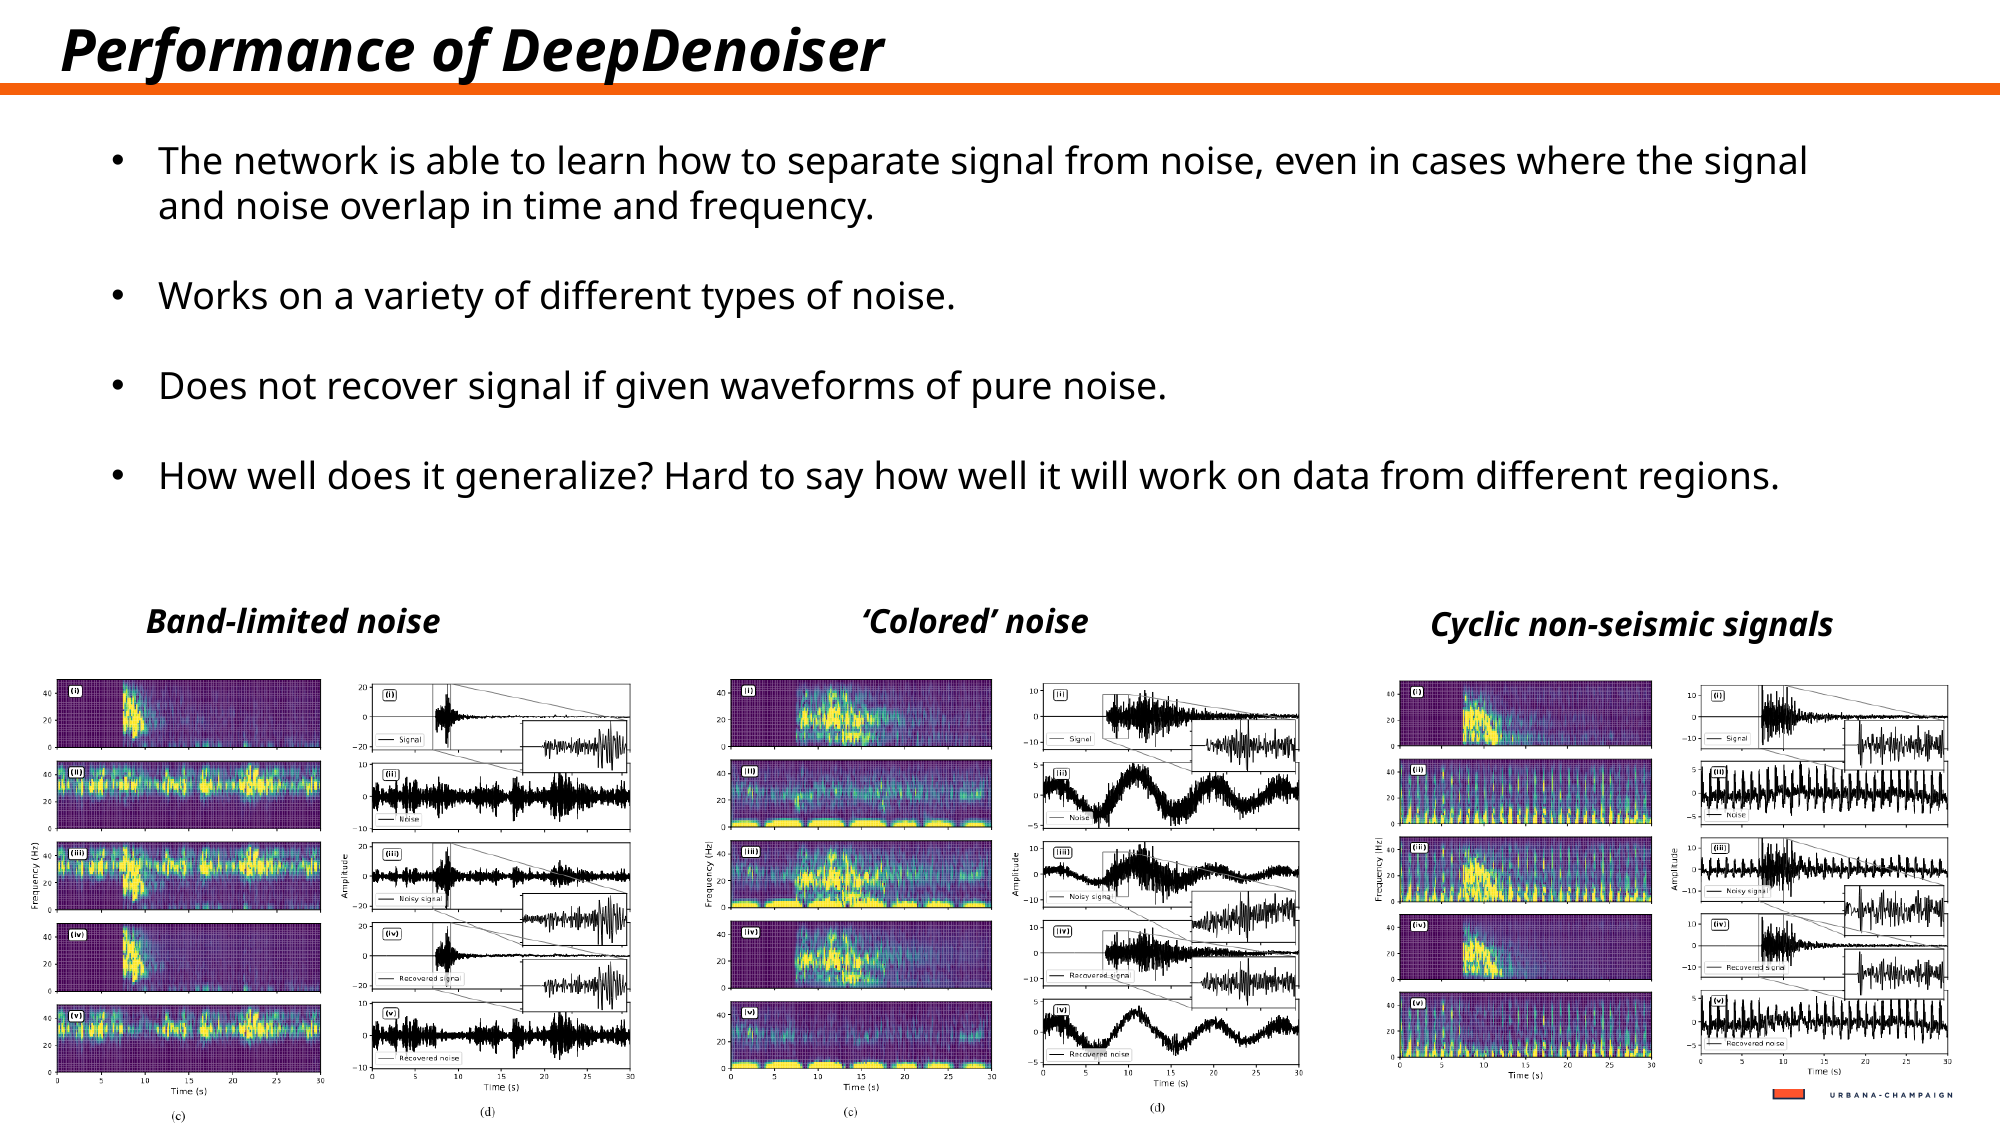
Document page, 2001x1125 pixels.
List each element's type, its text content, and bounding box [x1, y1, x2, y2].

text_box The network is able to learn how to separate signal from noise, even in cases where the signal and noise overlap in time and frequency. Works on a variety of different types of noise. Does not recover signal if given waveforms of pure noise. How well does it generalize? Hard to say how well it will work on data from different regions. [96, 129, 1859, 505]
text_box ‘Colored’ noise [846, 592, 1351, 648]
title Performance of DeepDenoiser [45, 0, 1771, 112]
picture [1368, 671, 1978, 1125]
picture [691, 671, 1320, 1124]
picture [24, 671, 656, 1124]
text_box Cyclic non-seismic signals [1415, 595, 1987, 651]
text_box Band-limited noise [131, 592, 635, 648]
